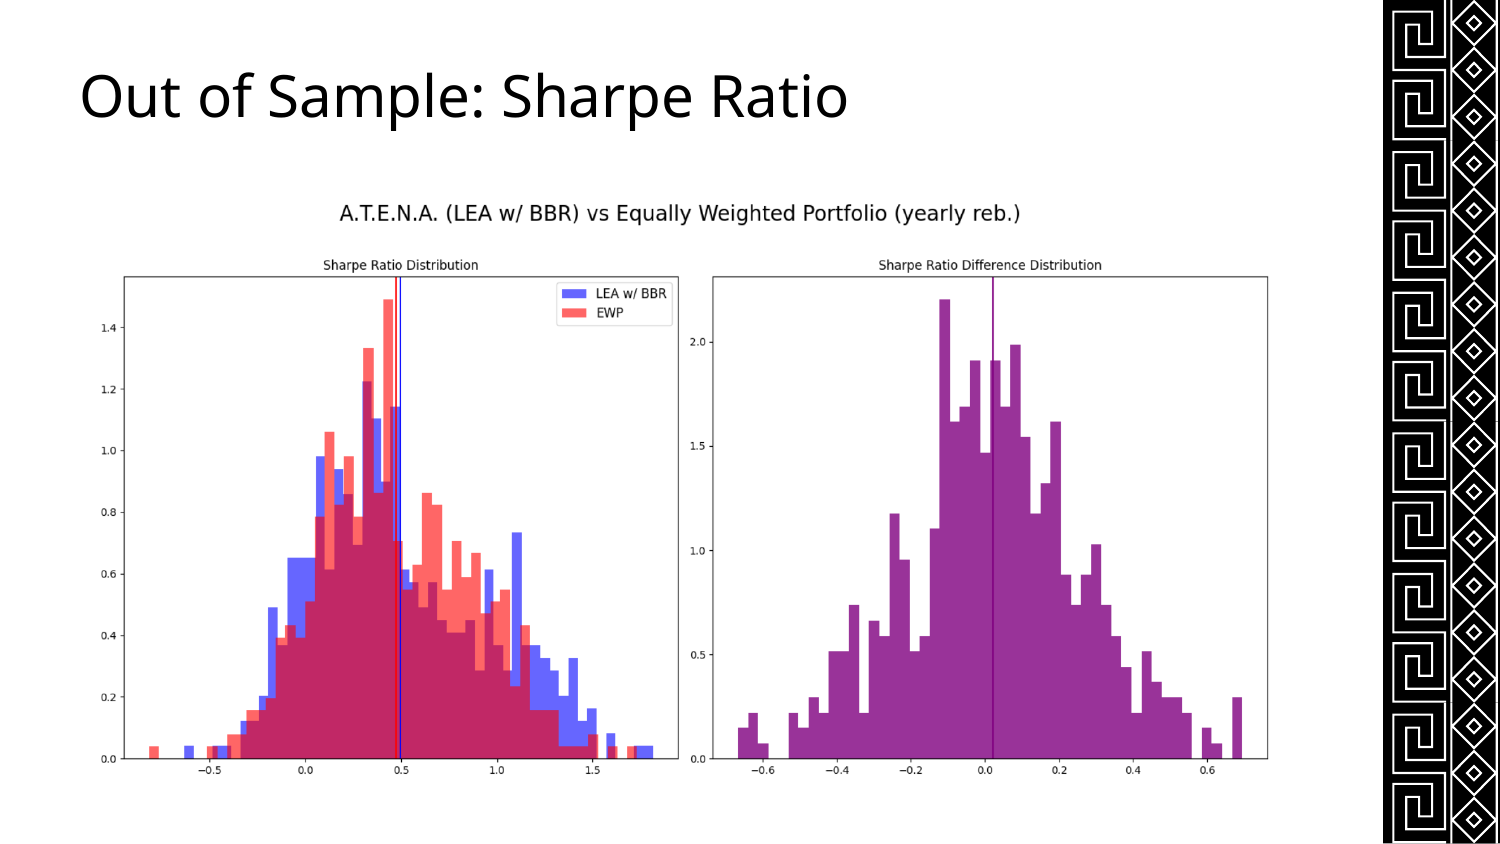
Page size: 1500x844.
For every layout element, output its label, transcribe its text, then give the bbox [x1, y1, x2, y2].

picture [96, 189, 1283, 785]
title Out of Sample: Sharpe Ratio [64, 43, 1436, 253]
